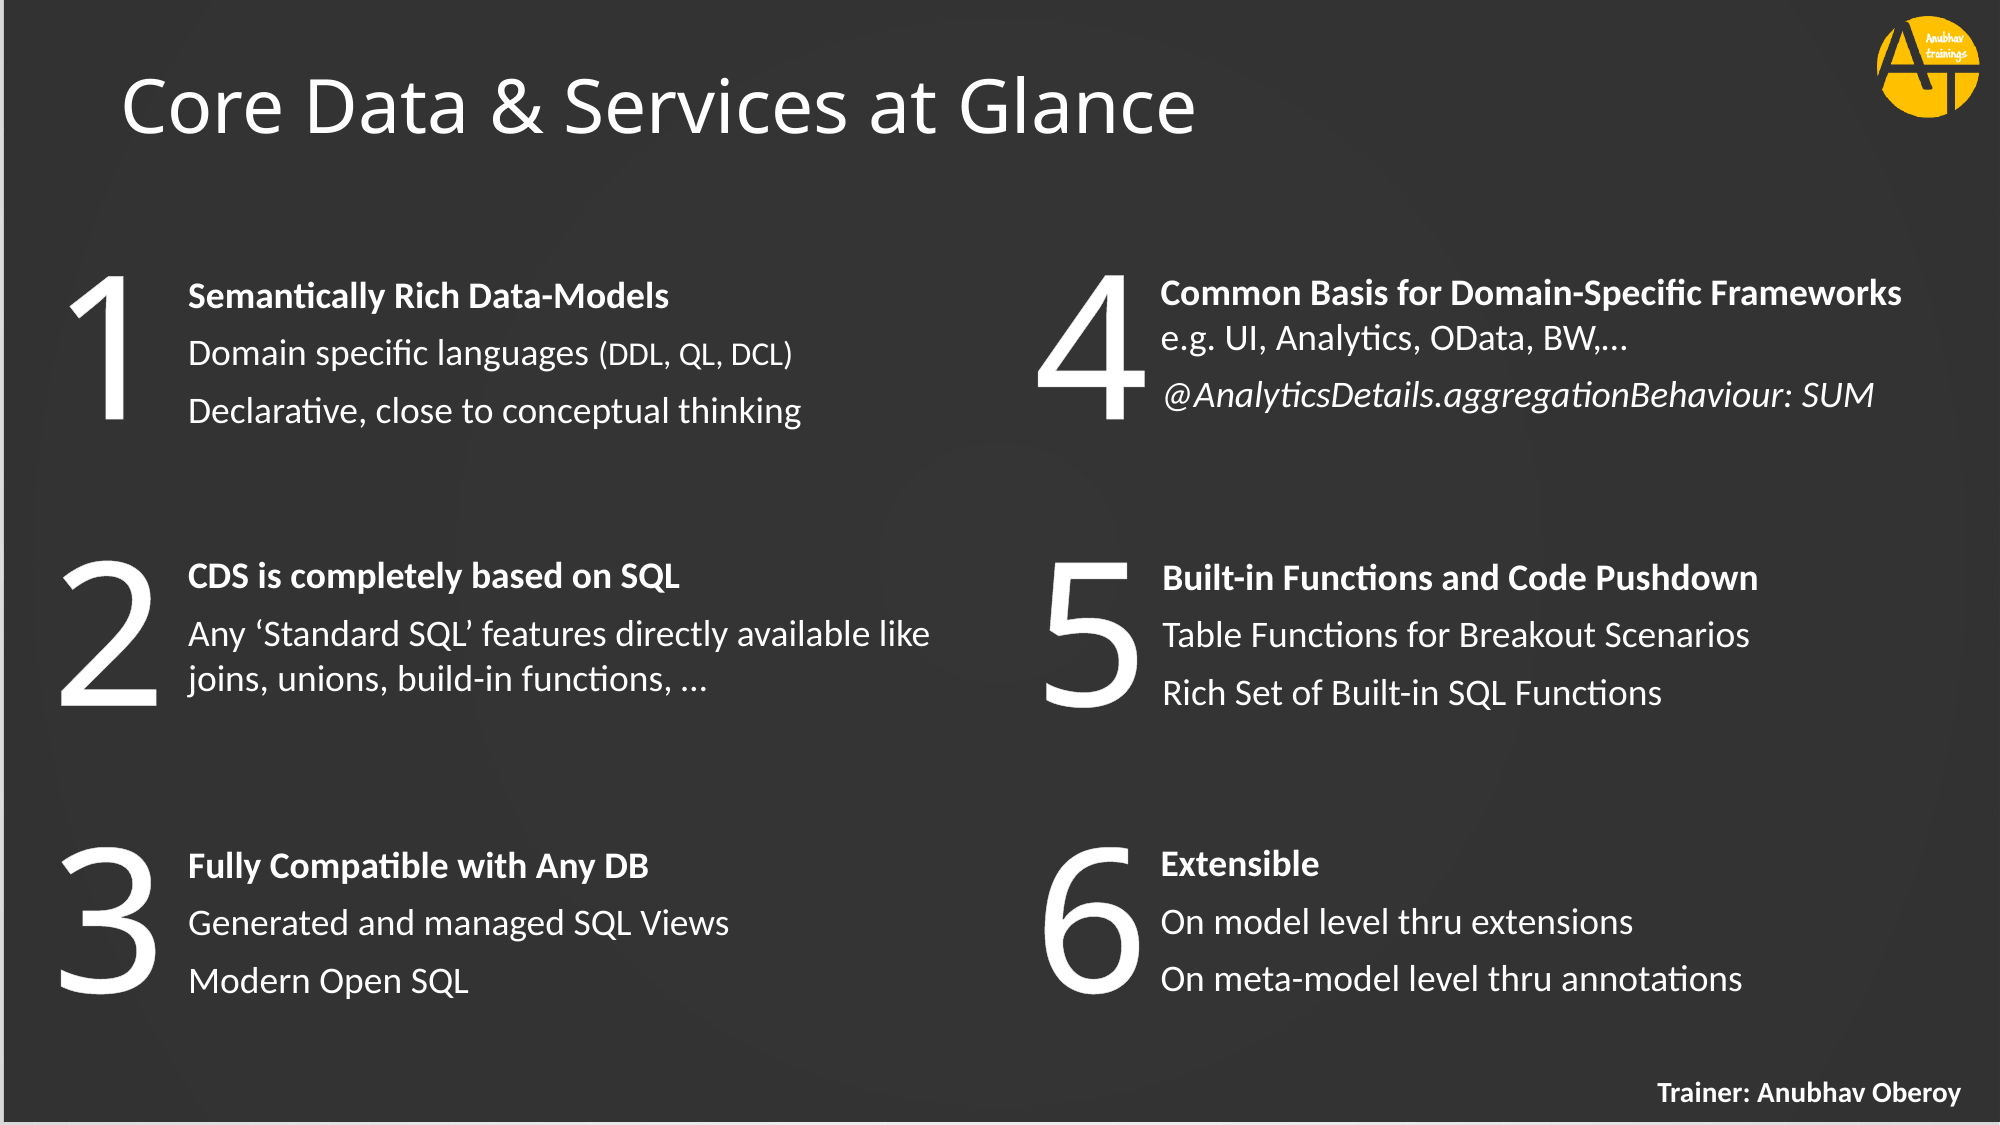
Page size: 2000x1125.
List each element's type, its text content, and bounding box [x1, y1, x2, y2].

text_box [2, 0, 2000, 1124]
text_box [1034, 218, 1952, 462]
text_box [52, 218, 966, 462]
picture [1866, 9, 1985, 126]
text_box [52, 791, 978, 1035]
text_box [1034, 505, 1973, 749]
title Core Data & Services at Glance [99, 45, 1900, 162]
footer Trainer: Anubhav Oberoy [1625, 1061, 1994, 1121]
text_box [52, 505, 978, 749]
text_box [1034, 791, 1952, 1035]
